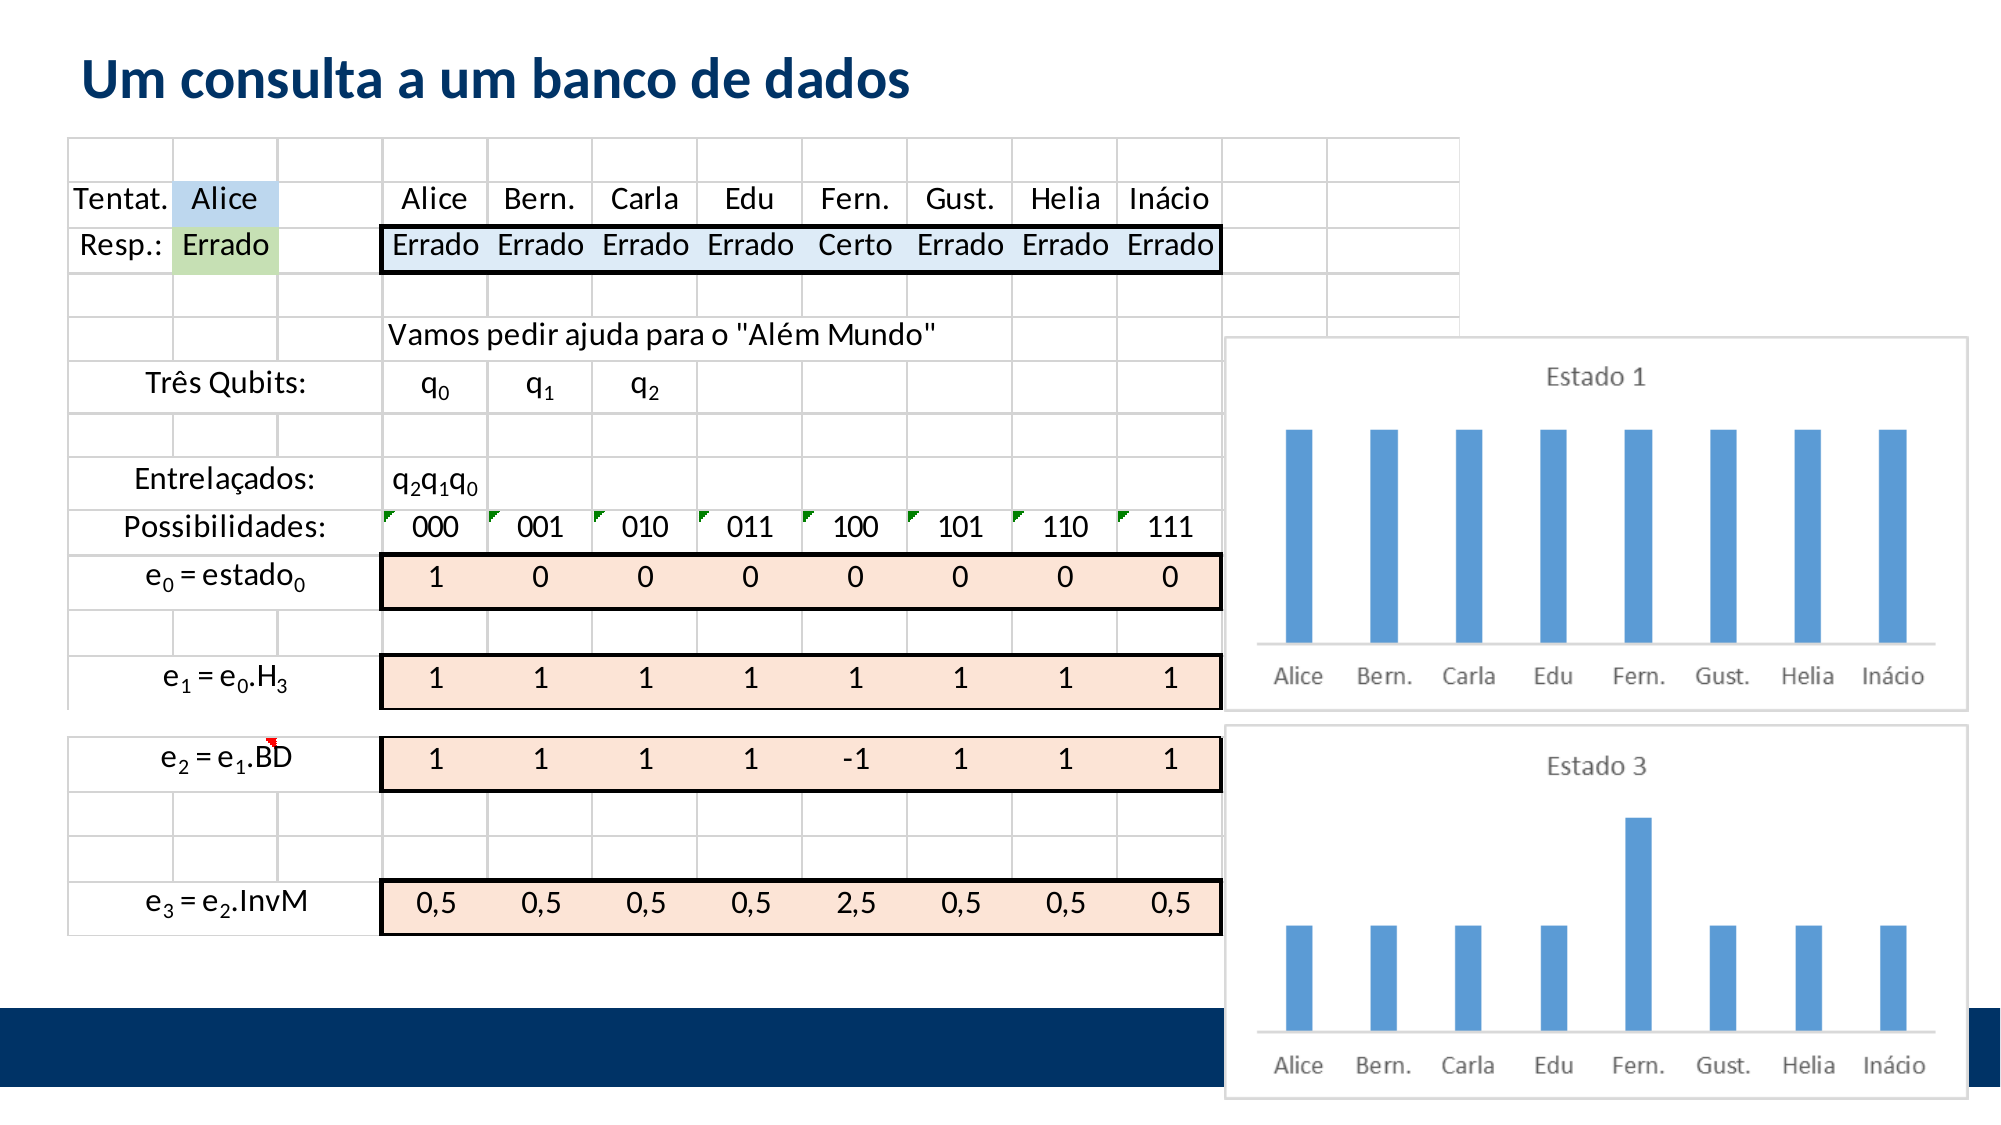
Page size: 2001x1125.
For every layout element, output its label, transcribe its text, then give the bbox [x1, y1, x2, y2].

picture [1224, 336, 1969, 713]
picture [1224, 724, 1969, 1101]
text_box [66, 136, 1462, 713]
title Um consulta a um banco de dados [66, 12, 1917, 138]
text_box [66, 736, 1219, 938]
